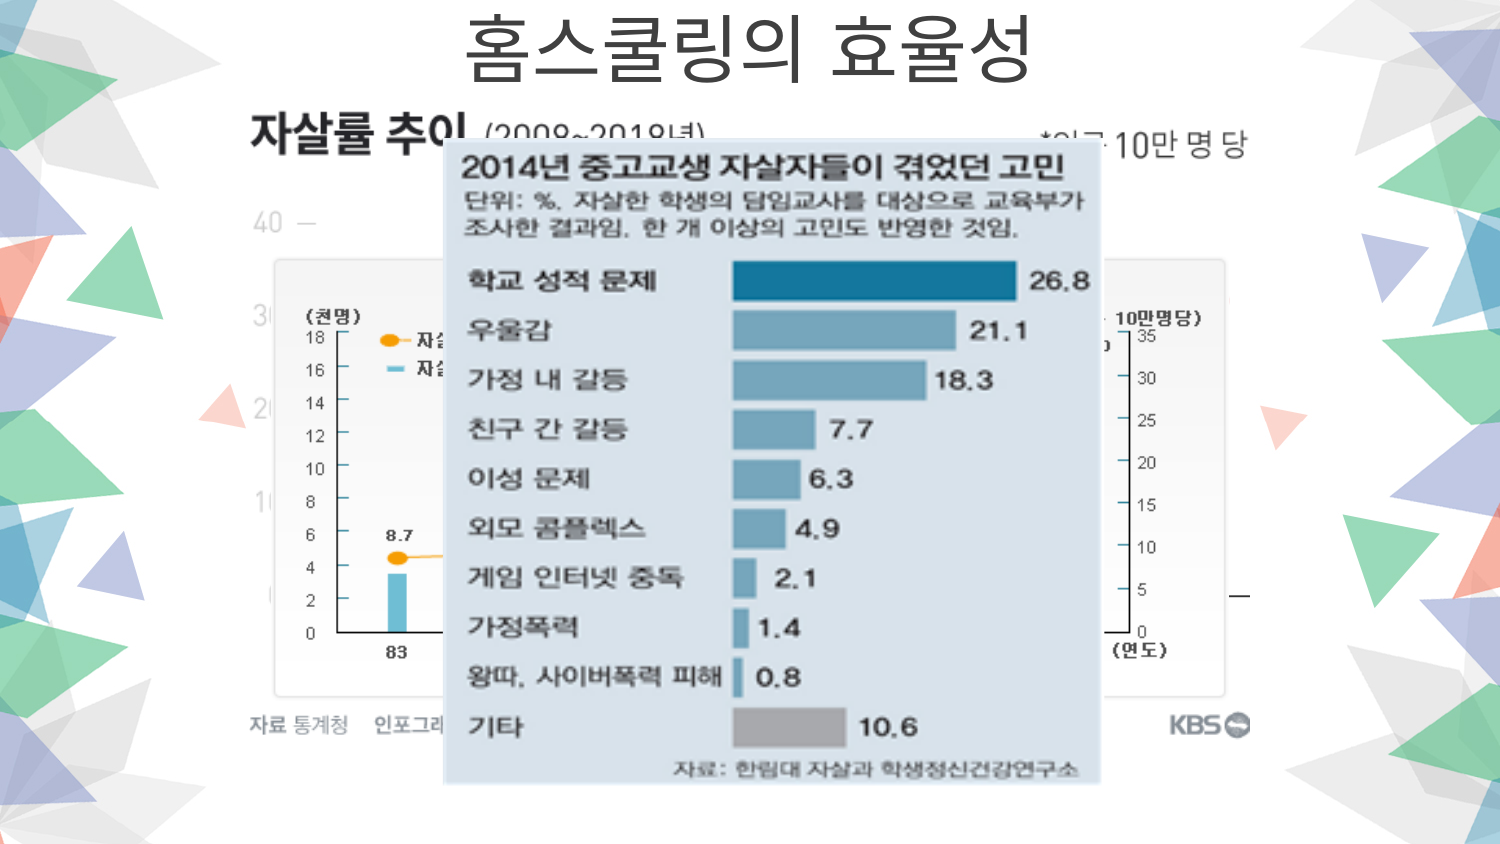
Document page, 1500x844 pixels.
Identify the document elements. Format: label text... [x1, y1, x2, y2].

picture [0, 84, 1500, 844]
list 홈스쿨링의 효율성 [0, 0, 1500, 95]
